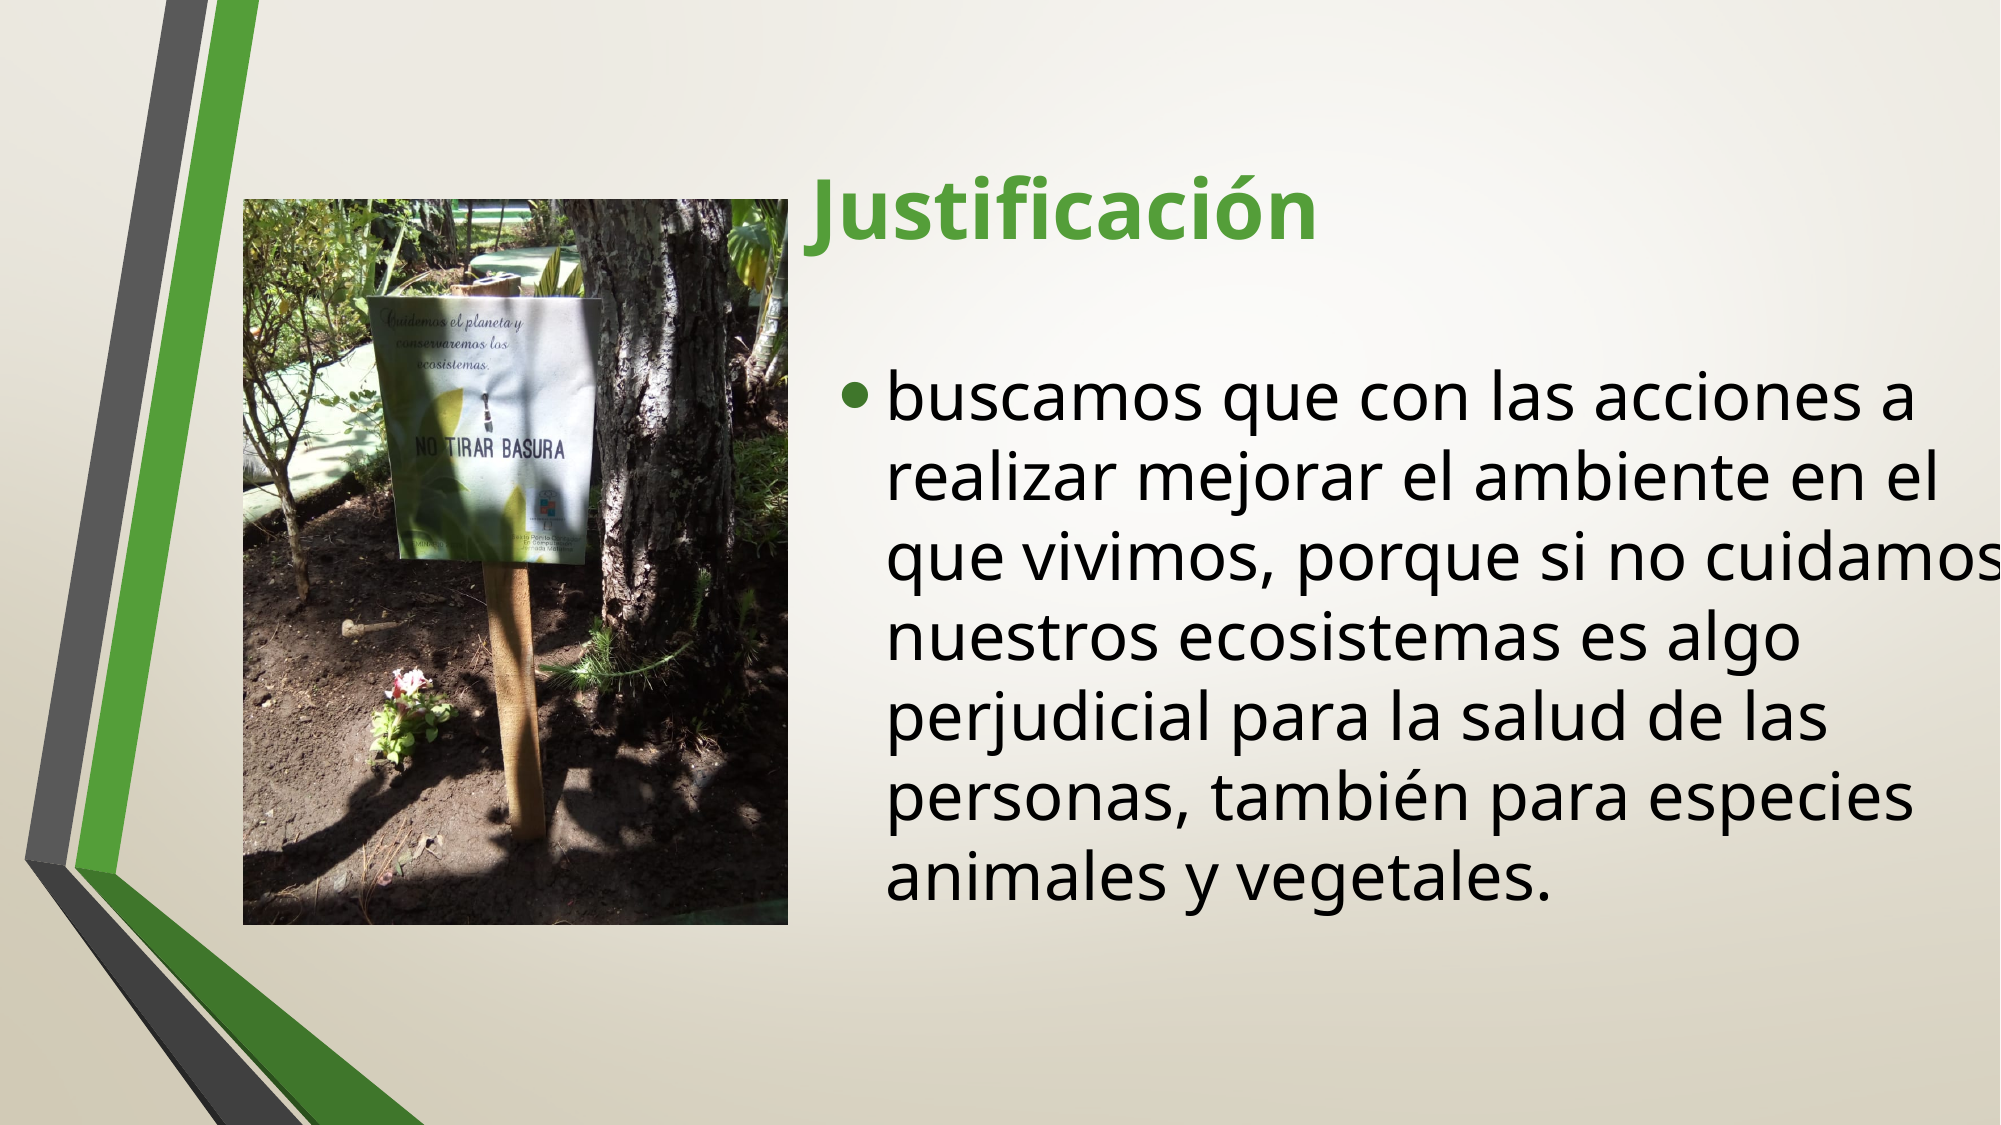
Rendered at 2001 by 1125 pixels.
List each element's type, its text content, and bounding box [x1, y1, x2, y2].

title Justificación [243, 112, 1887, 400]
picture [243, 199, 788, 926]
list buscamos que con las acciones a realizar mejorar el ambiente en el que vivimos, porque si no cuidamos nuestros ecosistemas es algo perjudicial para la salud de las personas, también para especies animales y vegetales. [823, 237, 2000, 1031]
